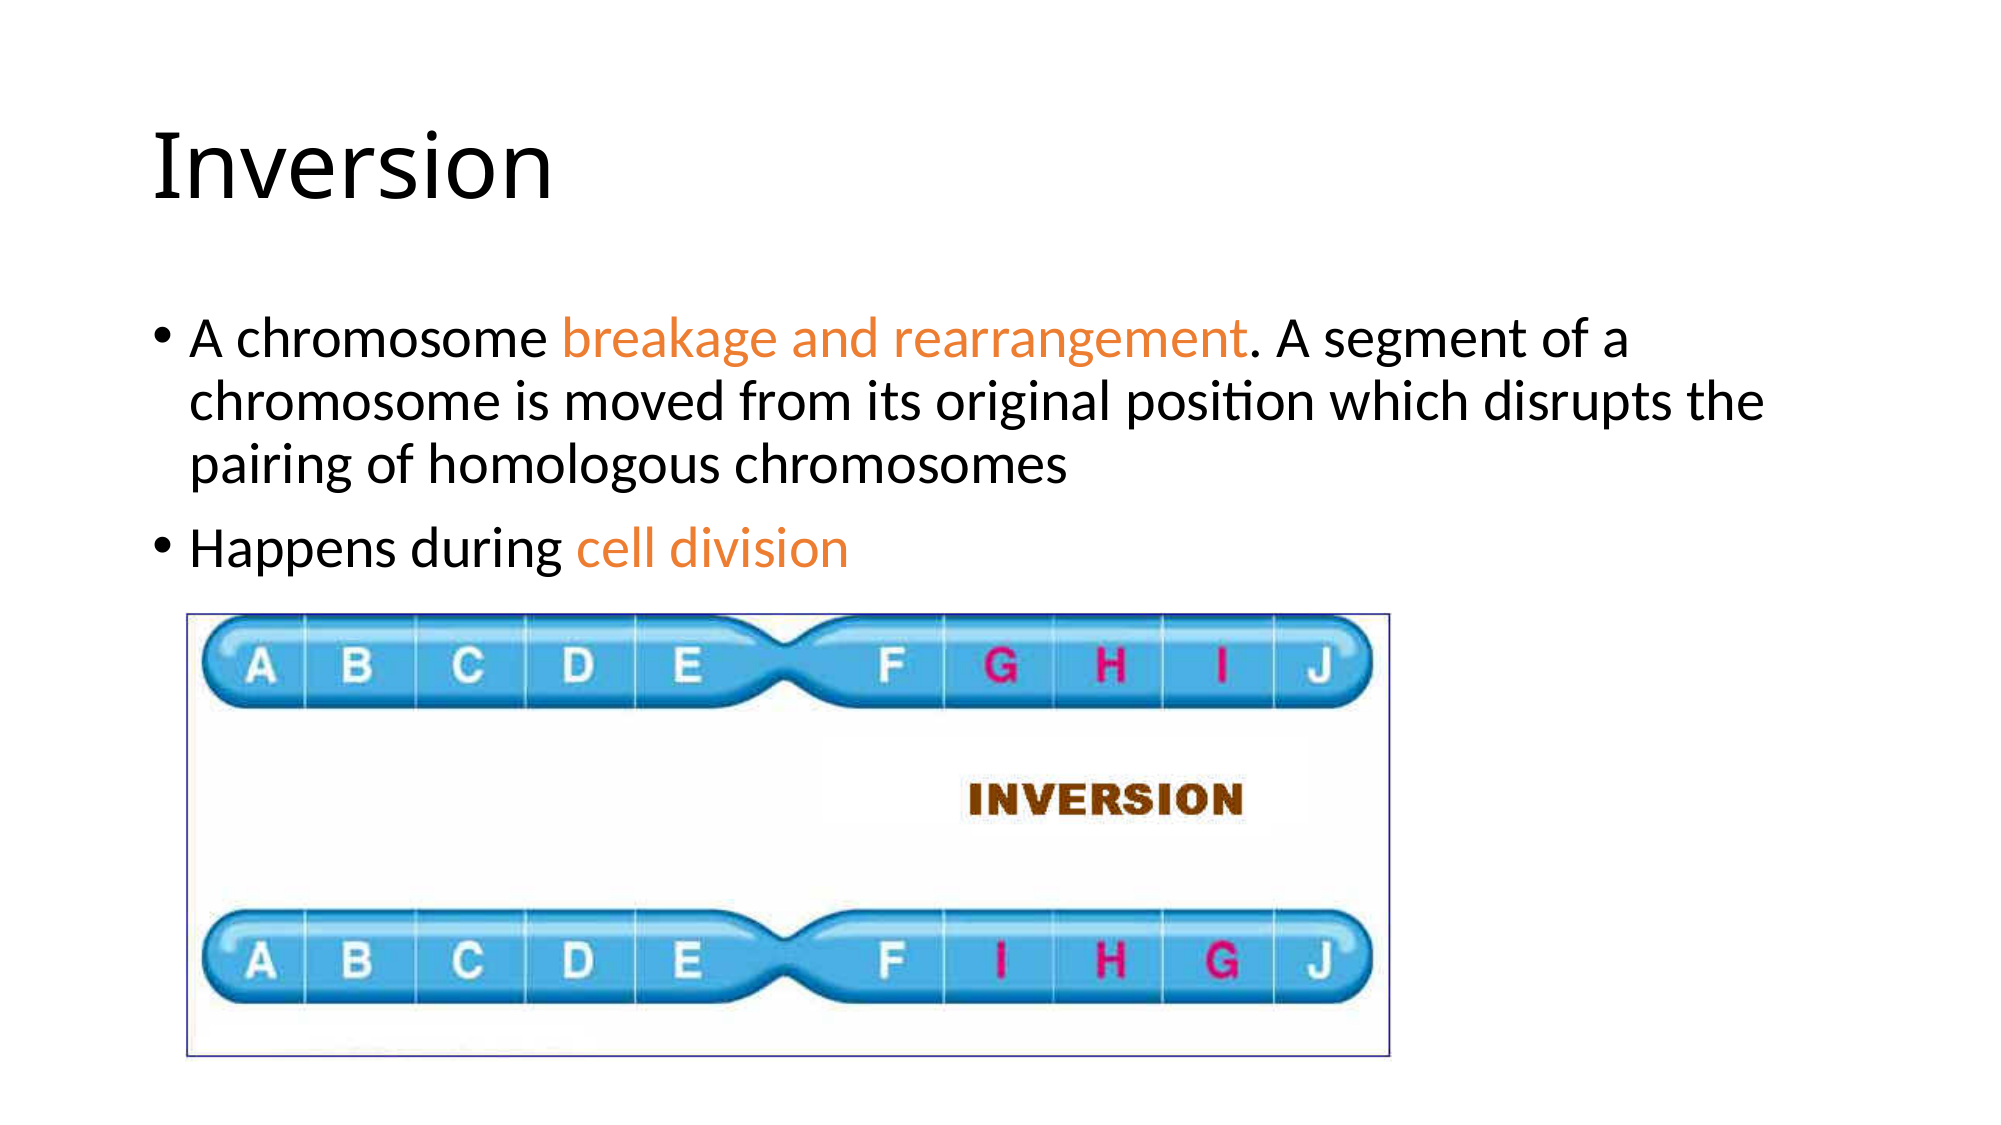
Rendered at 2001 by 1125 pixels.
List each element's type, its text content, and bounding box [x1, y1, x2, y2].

list A chromosome breakage and rearrangement. A segment of a chromosome is moved from its original position which disrupts the pairing of homologous chromosomes Happens during cell division [137, 299, 1863, 1014]
title Inversion [137, 59, 1863, 278]
picture [185, 612, 1392, 1066]
